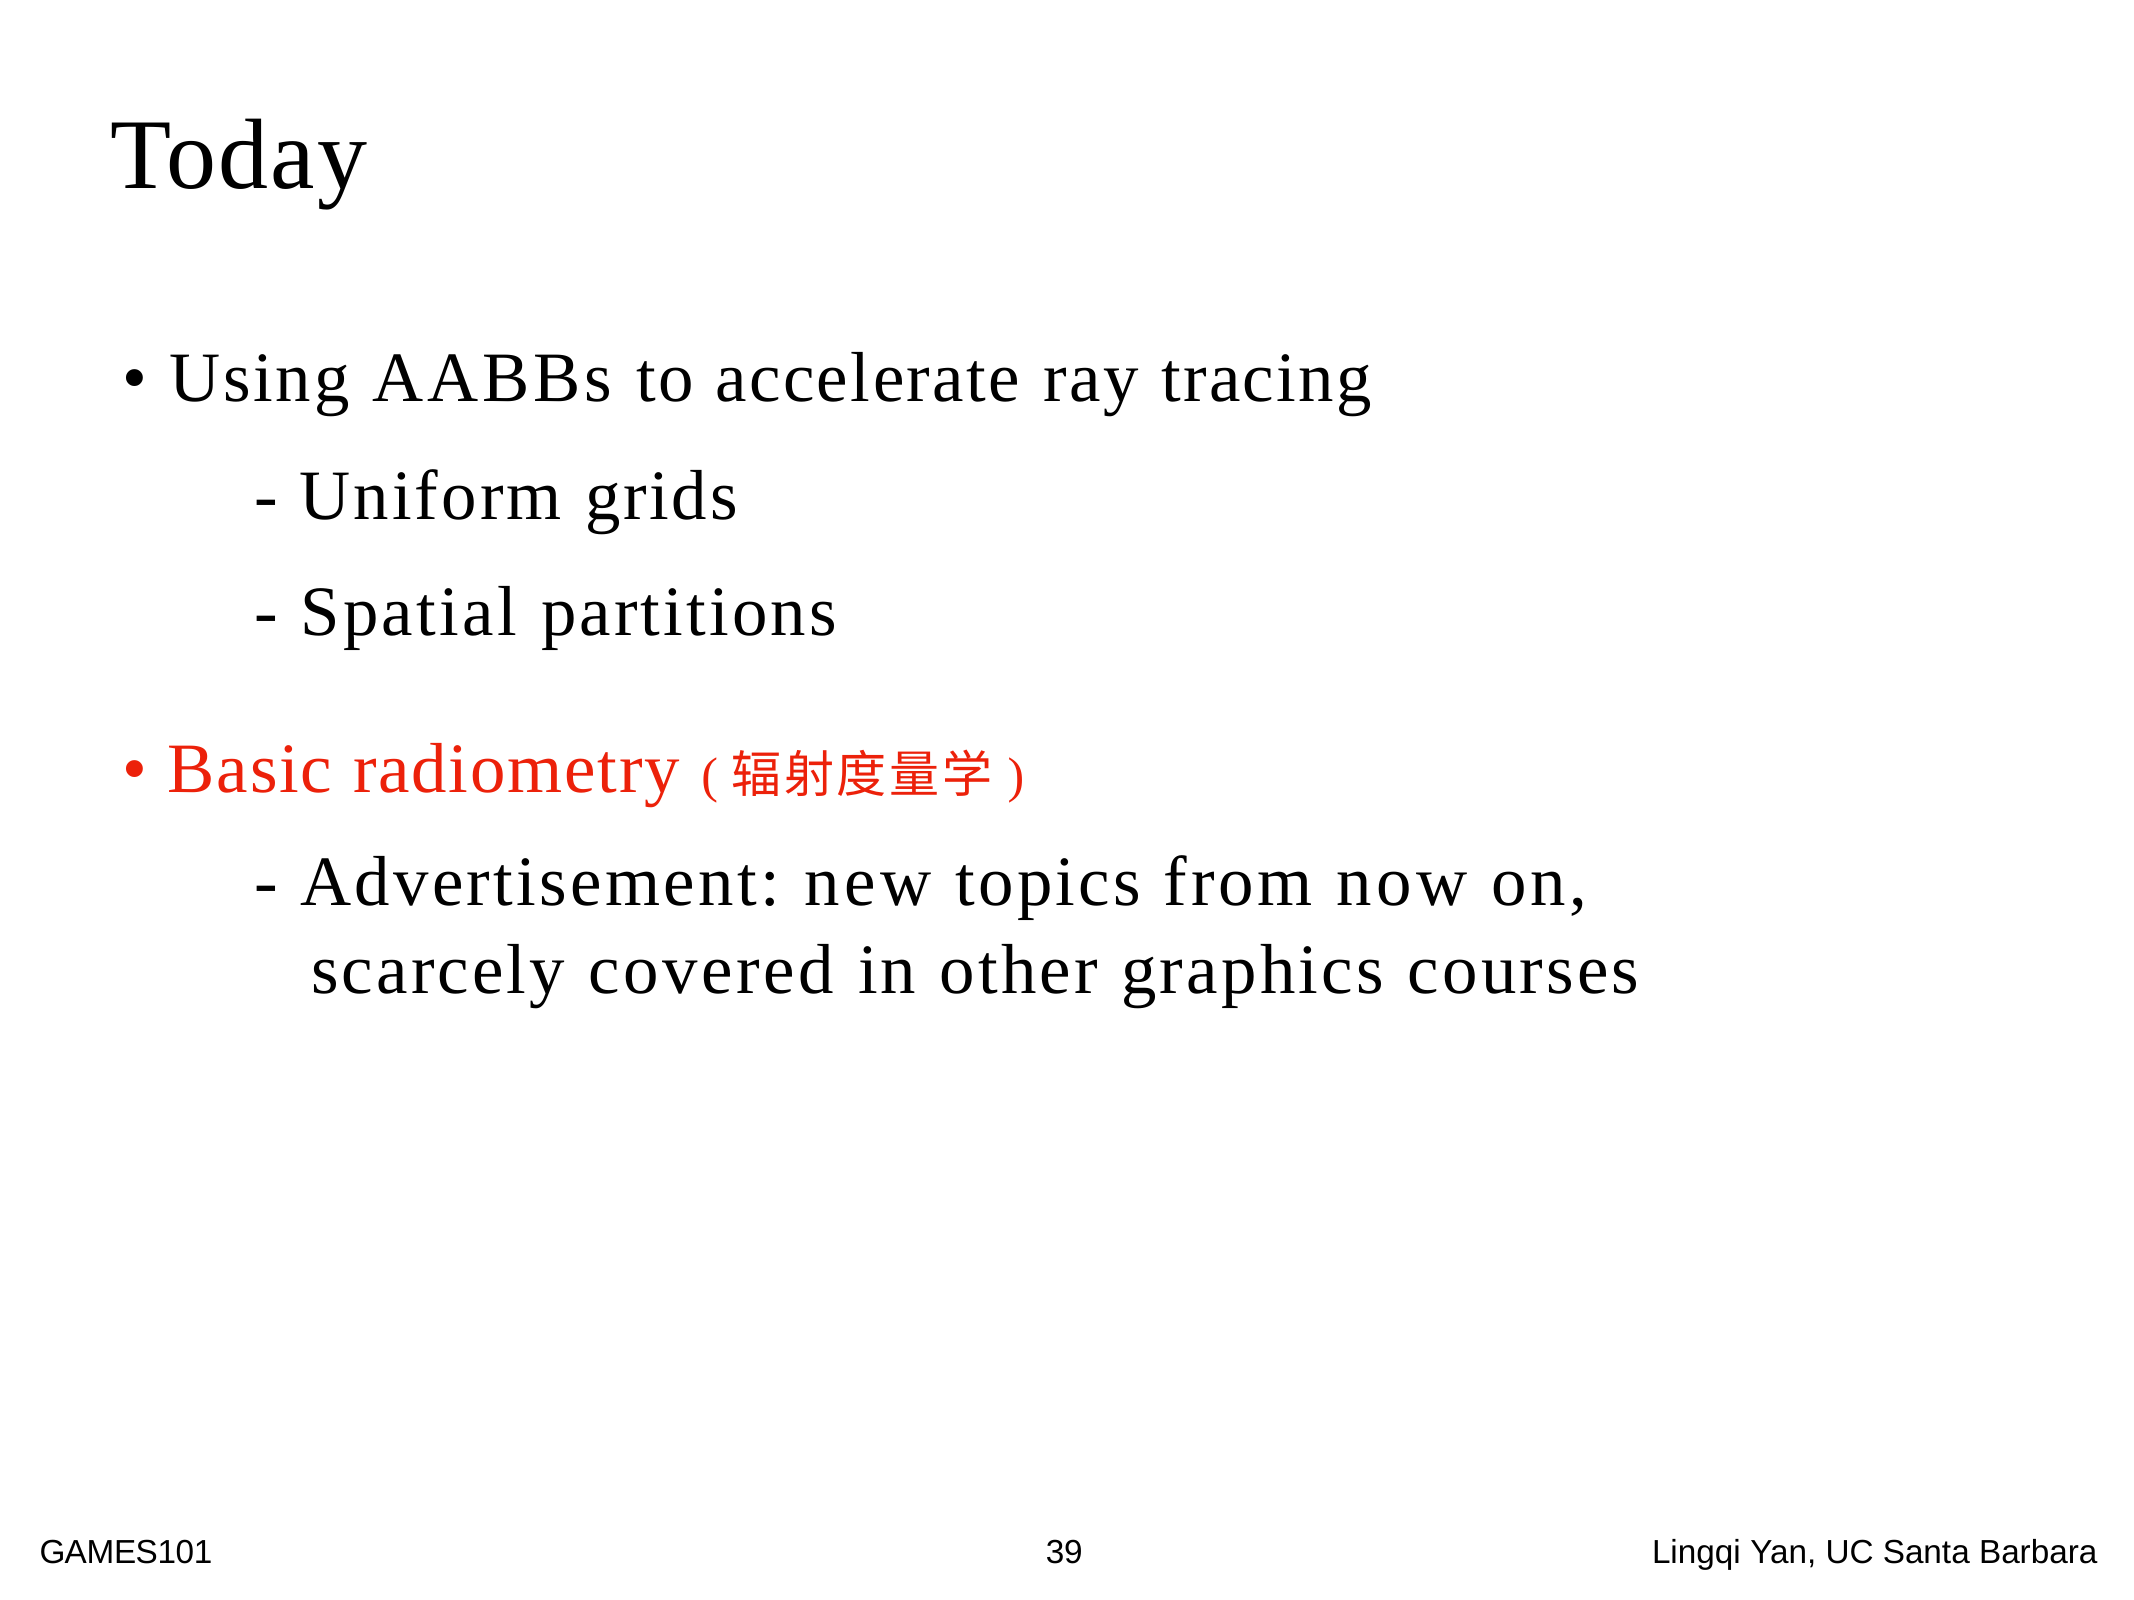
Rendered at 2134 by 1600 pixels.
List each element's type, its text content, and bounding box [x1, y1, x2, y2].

text_box Today • Using AABBs to accelerate ray tracing - Uniform grids - Spatial partitions • Basic radiometry (辐射度量学) - Advertisement: new topics from now on, scarcely covered in other graphics courses [110, 72, 1645, 1008]
text_box GAMES101 39 Lingqi Yan, UC Santa Barbara [39, 1528, 2118, 1570]
